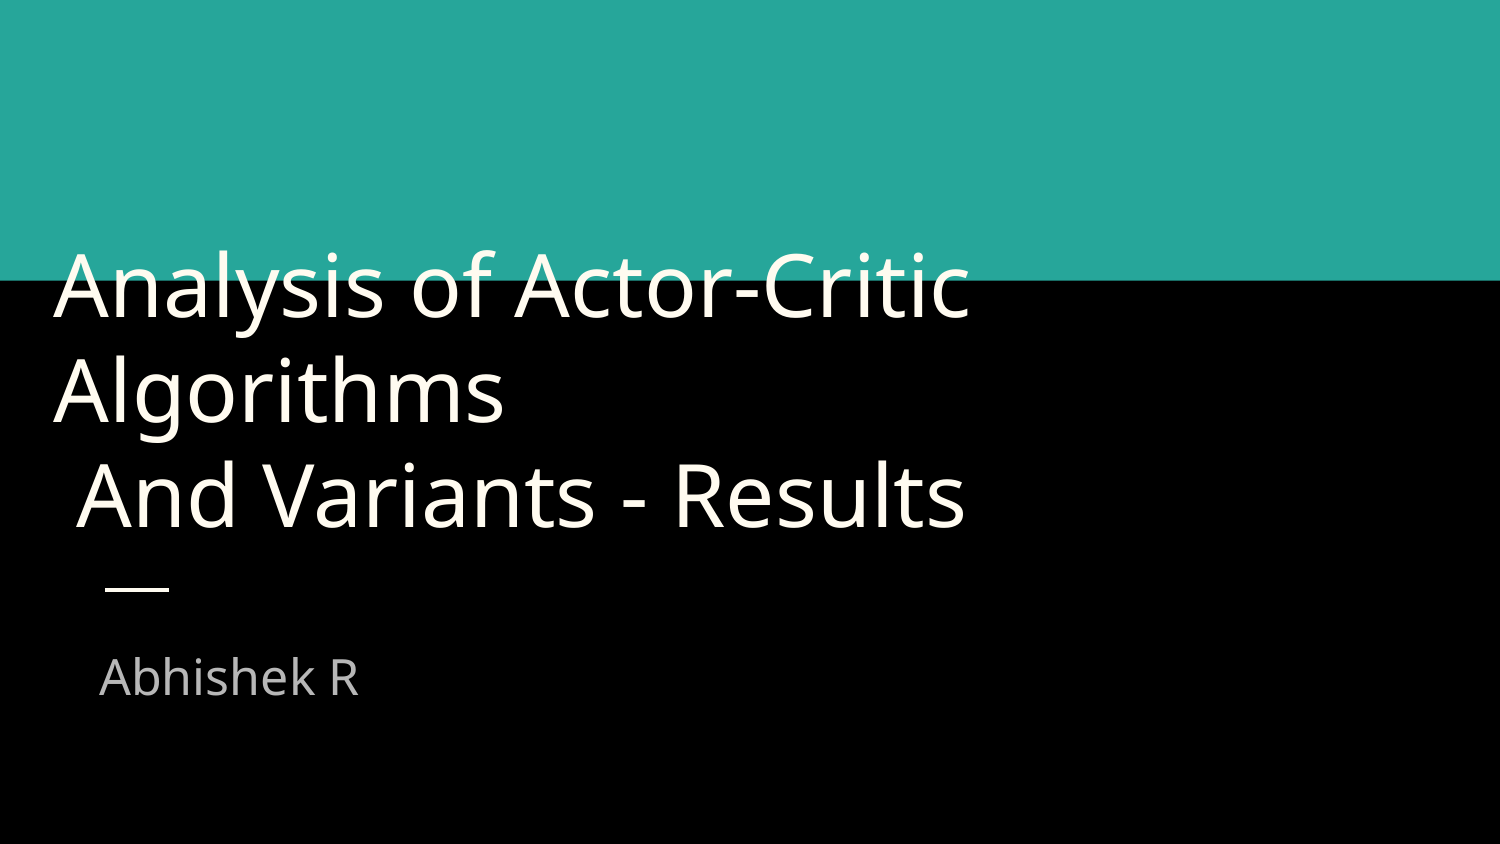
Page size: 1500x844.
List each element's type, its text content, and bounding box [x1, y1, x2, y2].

title Analysis of Actor-Critic Algorithms And Variants - Results [38, 310, 1435, 561]
subtitle Abhishek R [84, 630, 1416, 760]
